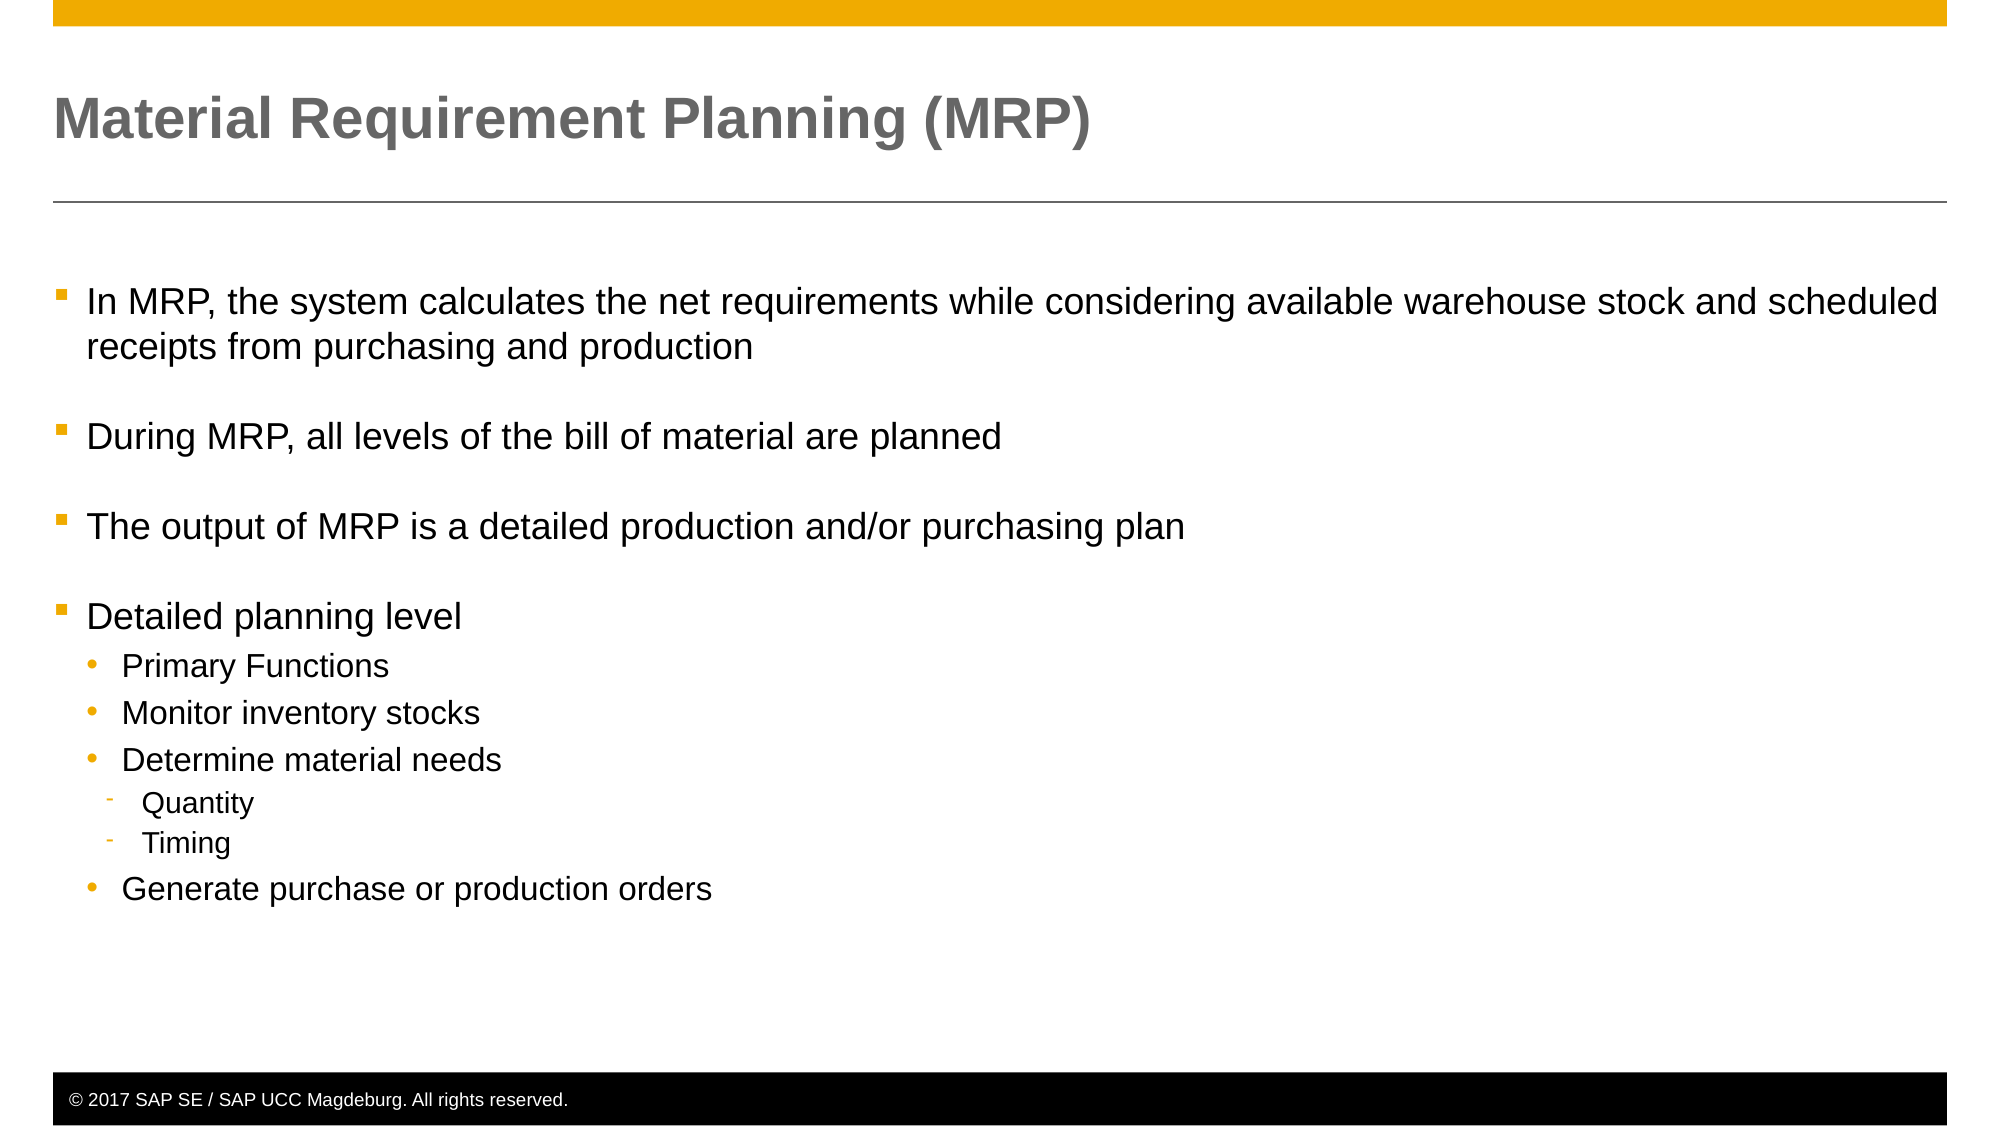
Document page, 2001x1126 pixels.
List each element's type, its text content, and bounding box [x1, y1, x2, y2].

list In MRP, the system calculates the net requirements while considering available warehouse stock and scheduled receipts from purchasing and production During MRP, all levels of the bill of material are planned The output of MRP is a detailed production and/or purchasing plan Detailed planning level Primary Functions Monitor inventory stocks Determine material needs Quantity Timing Generate purchase or production orders [53, 277, 1947, 998]
title Material Requirement Planning (MRP) [53, 53, 1947, 178]
